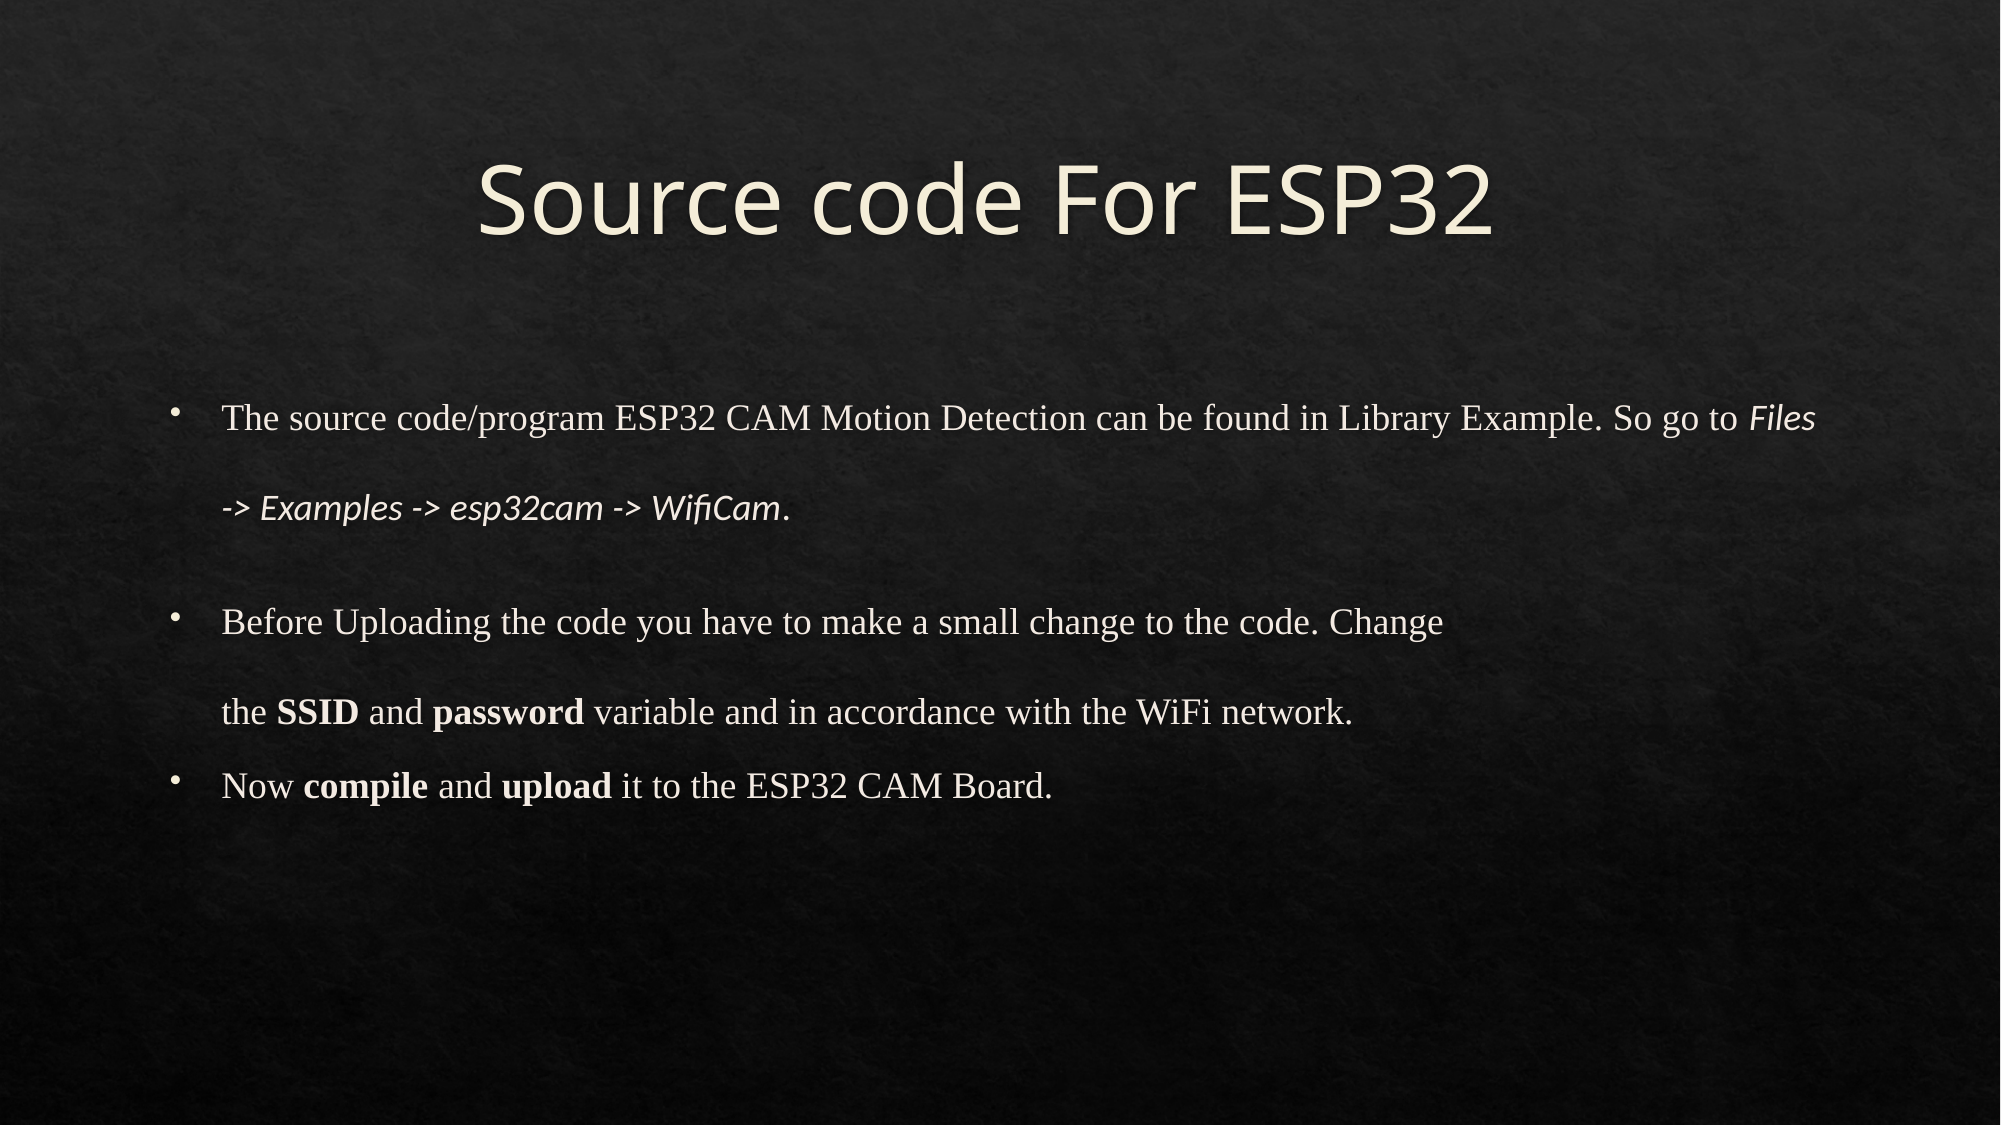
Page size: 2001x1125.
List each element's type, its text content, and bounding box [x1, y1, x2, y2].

title Source code For ESP32 [149, 99, 1849, 307]
list The source code/program ESP32 CAM Motion Detection can be found in Library Example. So go to Files -> Examples -> esp32cam -> WifiCam. Before Uploading the code you have to make a small change to the code. Change the SSID and password variable and in accordance with the WiFi network. Now compile and upload it to the ESP32 CAM Board. [149, 340, 1849, 950]
